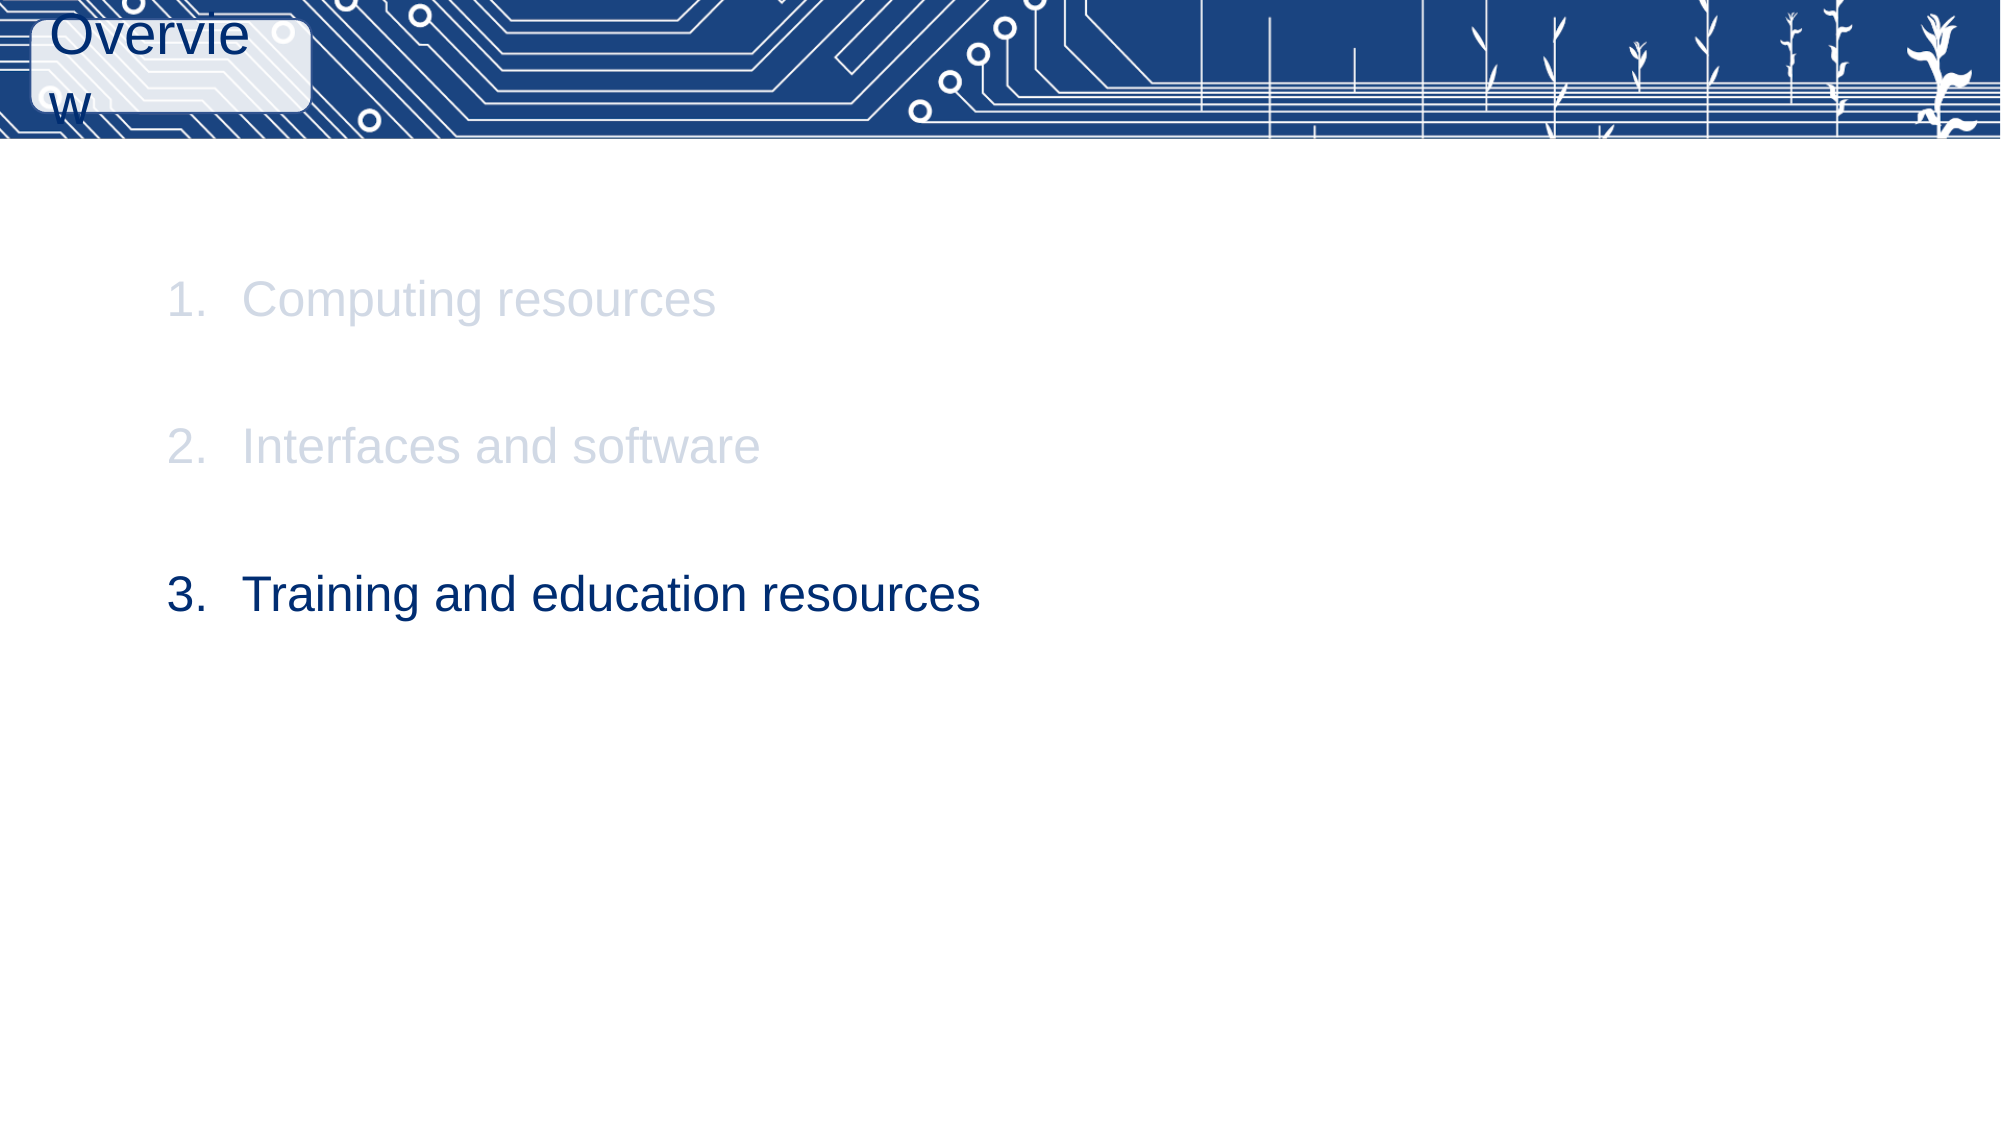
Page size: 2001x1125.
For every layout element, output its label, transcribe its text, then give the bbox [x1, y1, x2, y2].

picture [0, 0, 2001, 1125]
text_box Computing resources Interfaces and software Training and education resources [151, 513, 1541, 629]
text_box Overview [29, 18, 313, 115]
text_box [0, 229, 2000, 513]
